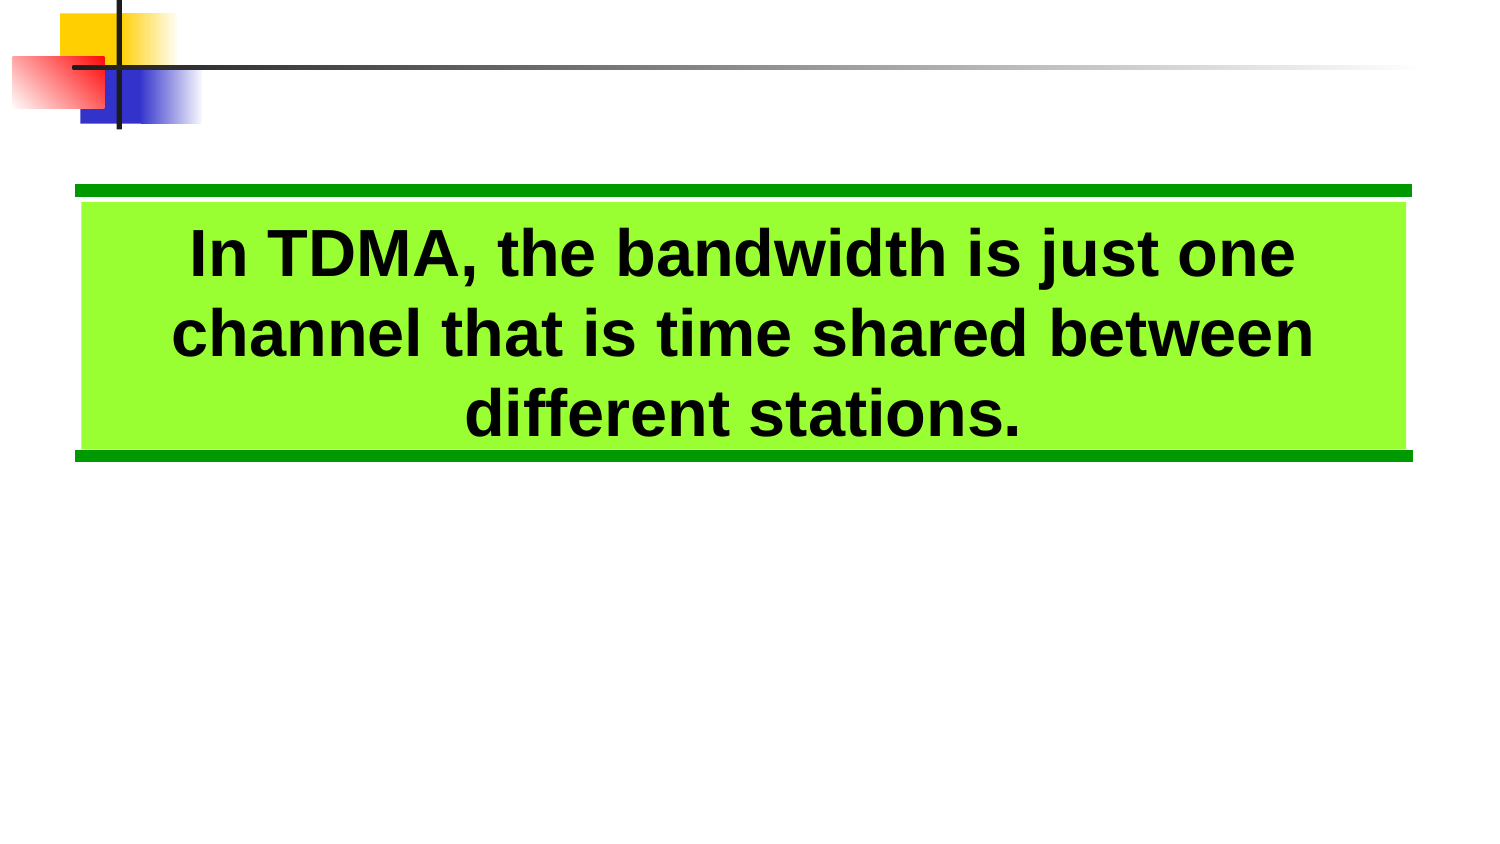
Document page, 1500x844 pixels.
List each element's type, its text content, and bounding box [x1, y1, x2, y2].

text_box [80, 70, 116, 124]
text_box [116, 70, 122, 130]
text_box [122, 70, 141, 124]
text_box [122, 13, 177, 65]
text_box [12, 56, 105, 109]
text_box [116, 0, 122, 65]
text_box In TDMA, the bandwidth is just one channel that is time shared between different stations. [81, 201, 1407, 450]
text_box [141, 70, 202, 124]
text_box [60, 13, 116, 65]
text_box [72, 65, 1423, 70]
